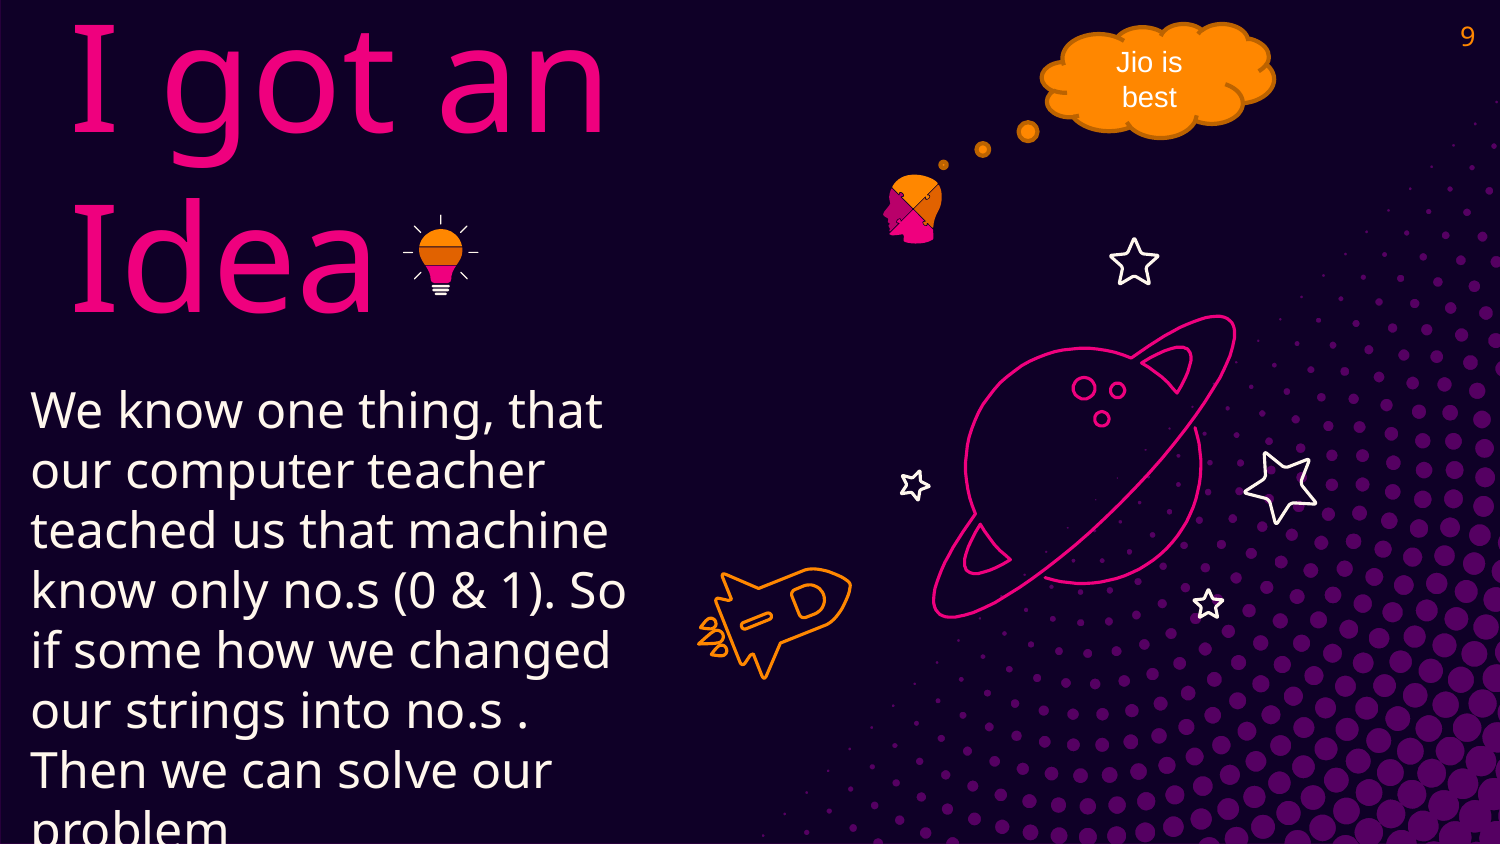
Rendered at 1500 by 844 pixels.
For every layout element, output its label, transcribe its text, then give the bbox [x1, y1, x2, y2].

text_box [882, 172, 944, 247]
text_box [710, 552, 835, 677]
title I got an Idea [69, 225, 840, 343]
text_box Jio is best [974, 141, 992, 158]
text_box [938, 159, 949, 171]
slide_number 9 [1385, 5, 1476, 71]
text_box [933, 316, 1235, 618]
text_box Jio is best [1039, 21, 1277, 141]
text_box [402, 214, 479, 296]
subtitle We know one thing, that our computer teacher teached us that machine know only no.s (0 & 1). So if some how we changed our strings into no.s . Then we can solve our problem [30, 378, 656, 789]
text_box Jio is best [1016, 120, 1040, 144]
